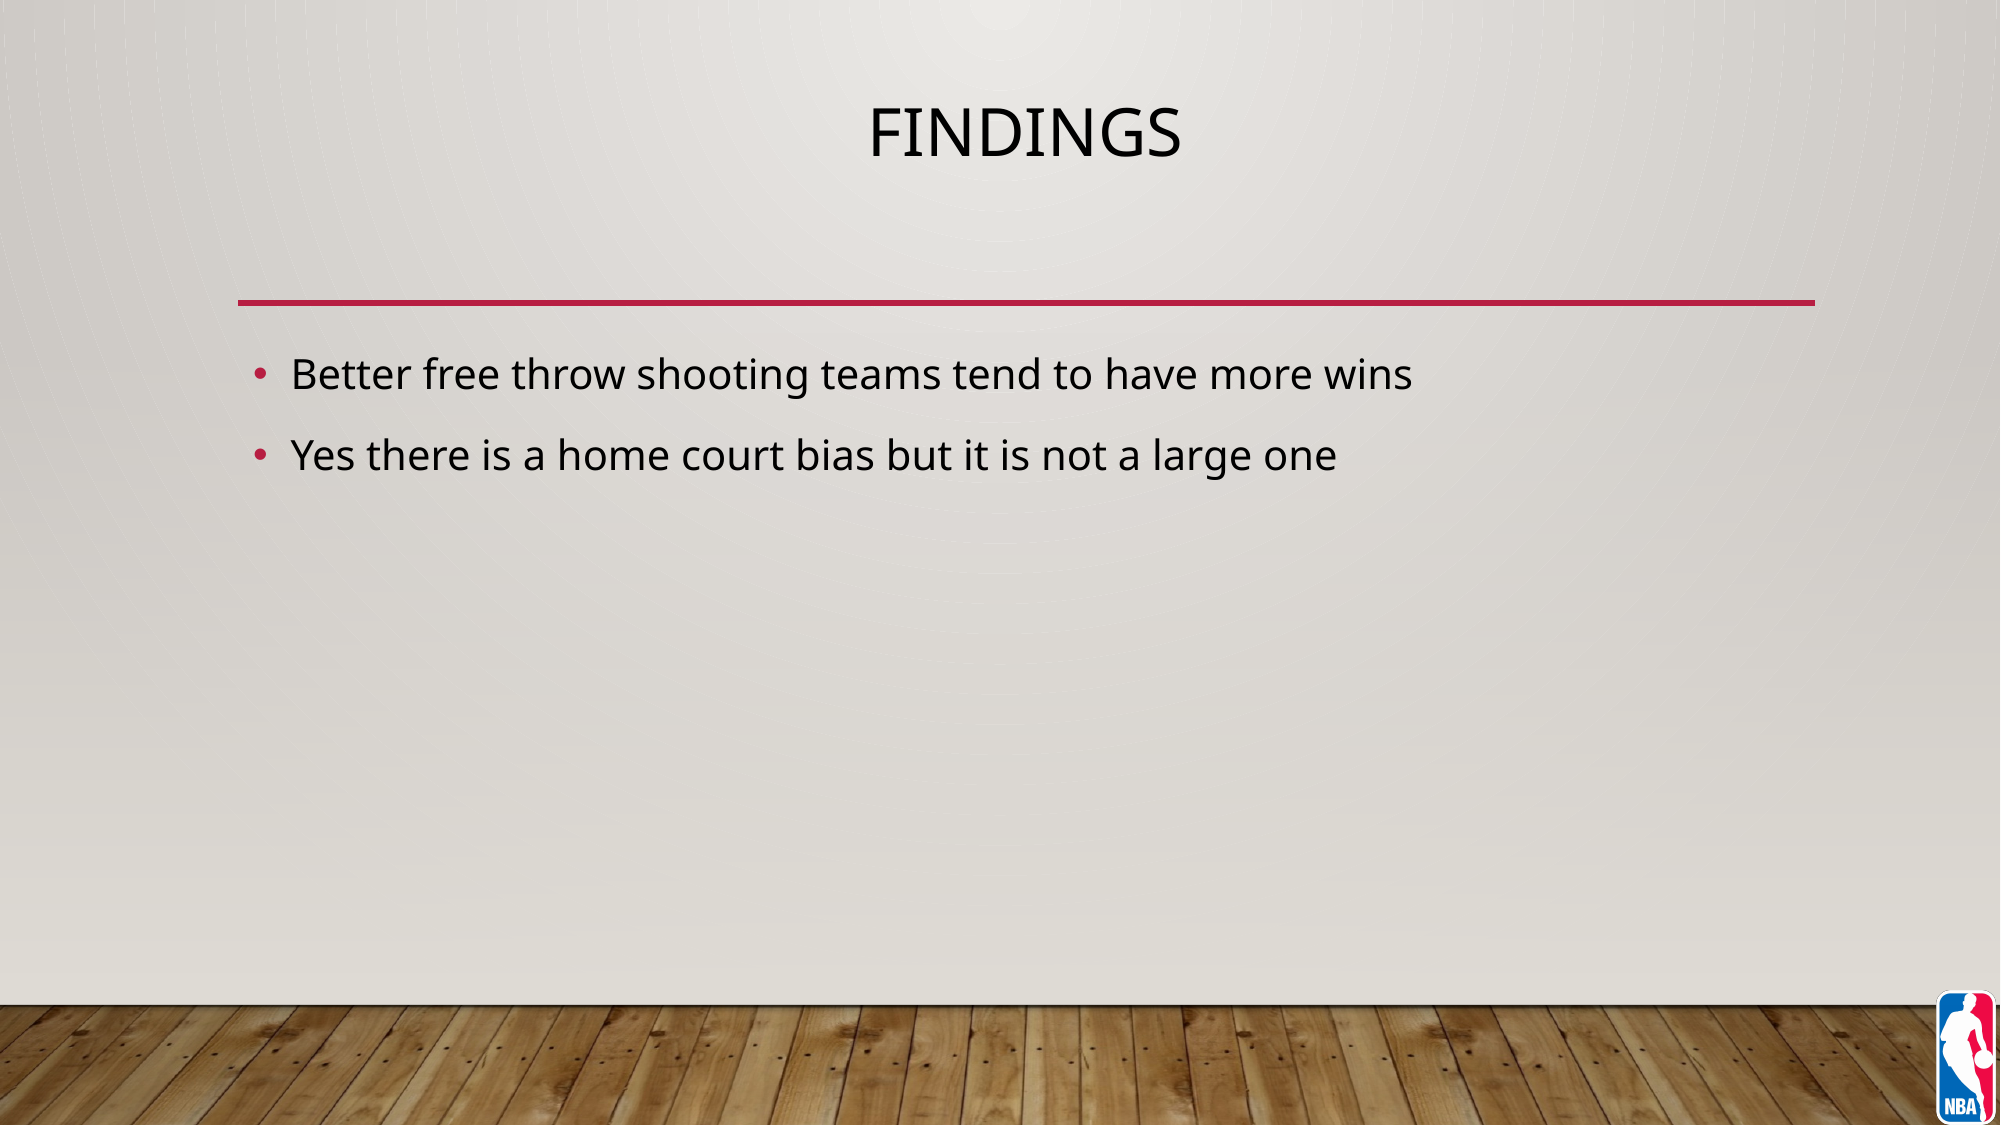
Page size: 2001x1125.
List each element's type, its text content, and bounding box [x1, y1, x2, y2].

title Findings [238, 91, 1814, 264]
picture [0, 990, 2000, 1125]
list Better free throw shooting teams tend to have more wins Yes there is a home court bias but it is not a large one [238, 330, 1814, 897]
